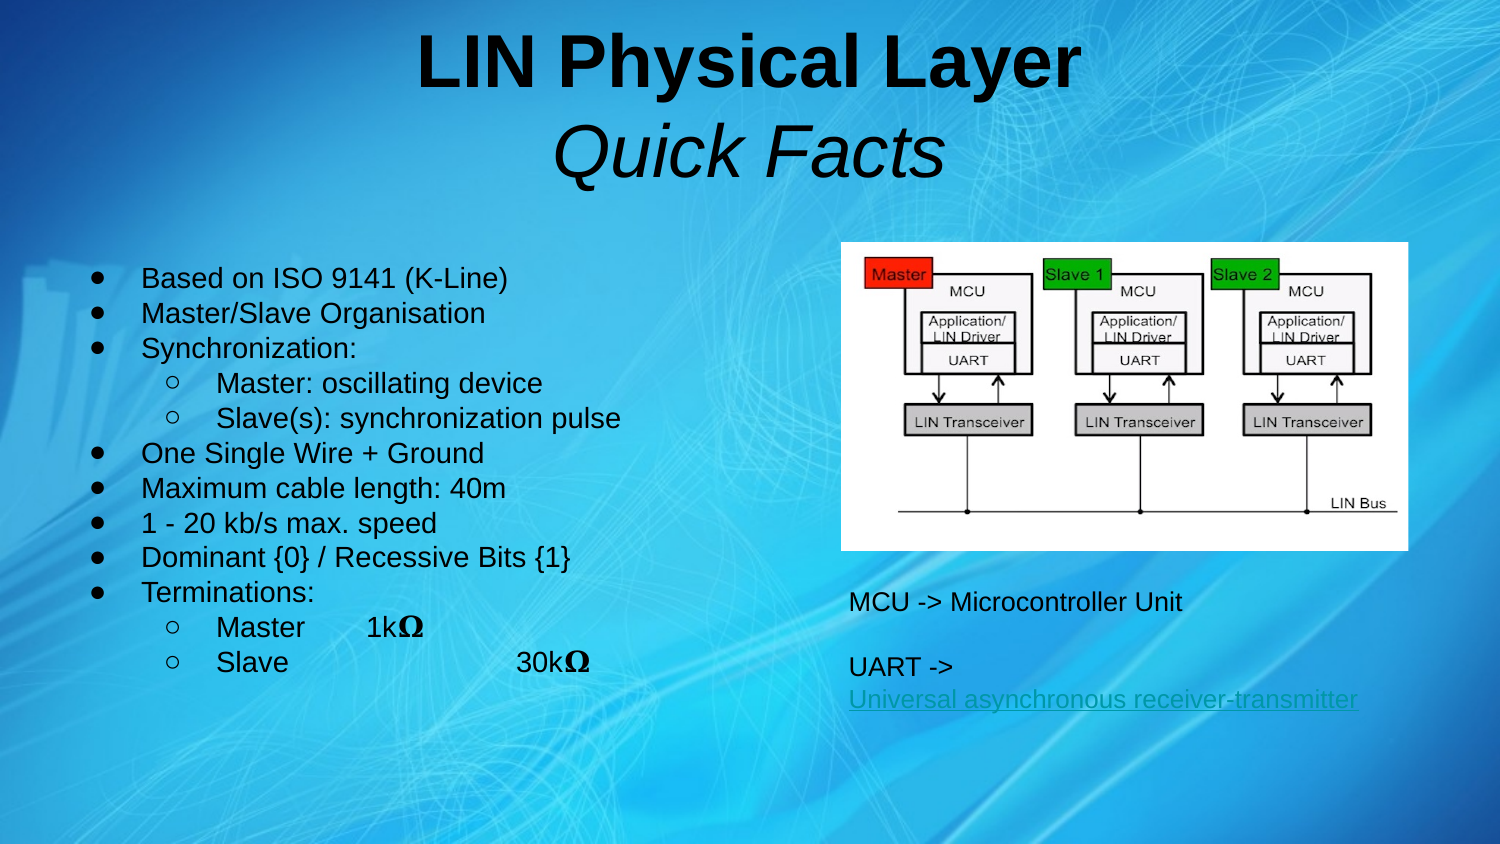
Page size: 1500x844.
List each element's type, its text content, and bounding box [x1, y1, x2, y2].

text_box MCU -> Microcontroller Unit UART -> Universal asynchronous receiver-transmitter [833, 569, 1483, 646]
picture [0, 0, 1500, 844]
subtitle Based on ISO 9141 (K-Line) Master/Slave Organisation Synchronization: Master: oscillating device Slave(s): synchronization pulse One Single Wire + Ground Maximum cable length: 40m 1 - 20 kb/s max. speed Dominant {0} / Recessive Bits {1} Terminations: Master 1k𝛀 Slave 30k𝛀 [51, 244, 1449, 798]
title LIN Physical Layer Quick Facts [51, 77, 1449, 208]
